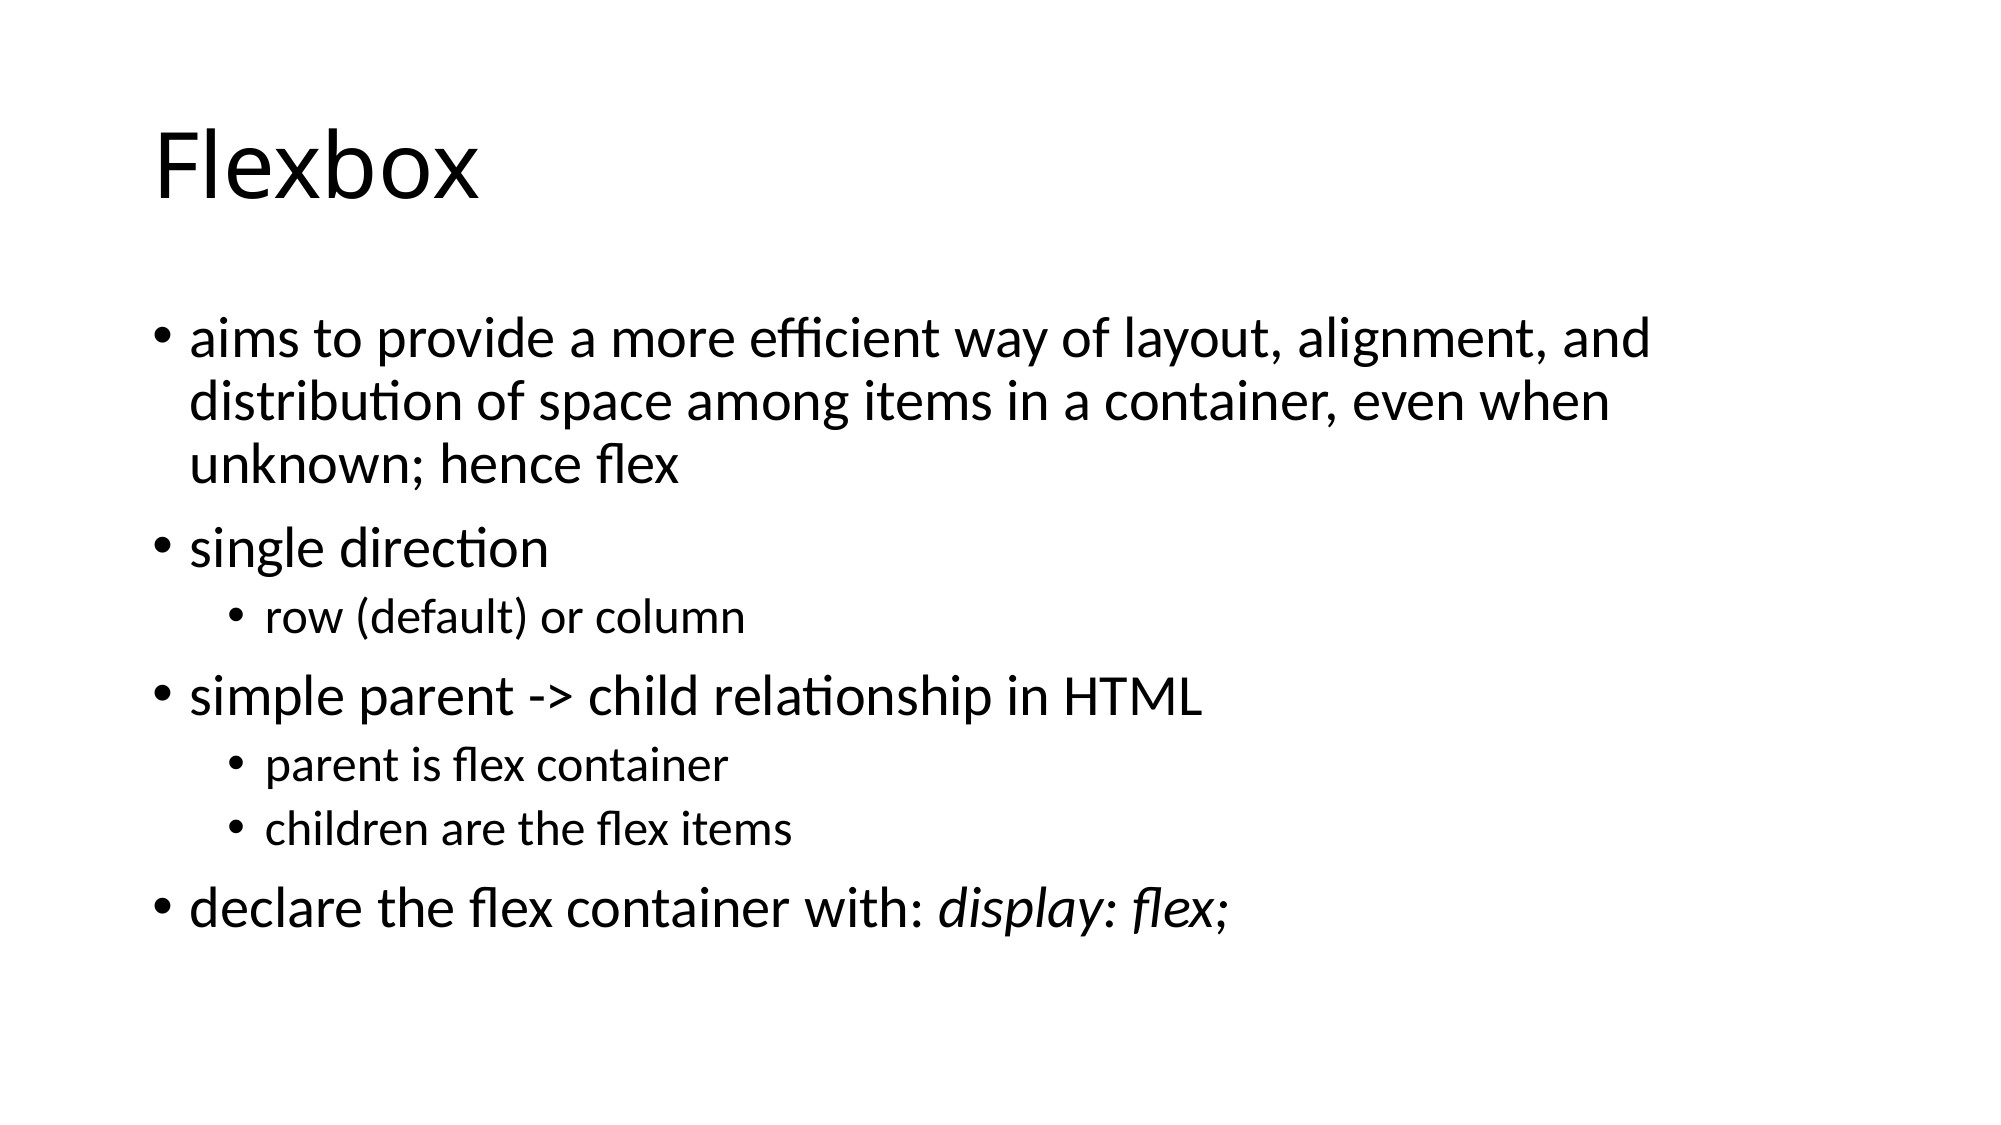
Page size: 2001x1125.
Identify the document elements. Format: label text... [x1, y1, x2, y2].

title Flexbox [137, 59, 1863, 278]
list aims to provide a more efficient way of layout, alignment, and distribution of space among items in a container, even when unknown; hence flex single direction row (default) or column simple parent -> child relationship in HTML parent is flex container children are the flex items declare the flex container with: display: flex; [137, 299, 1863, 1014]
